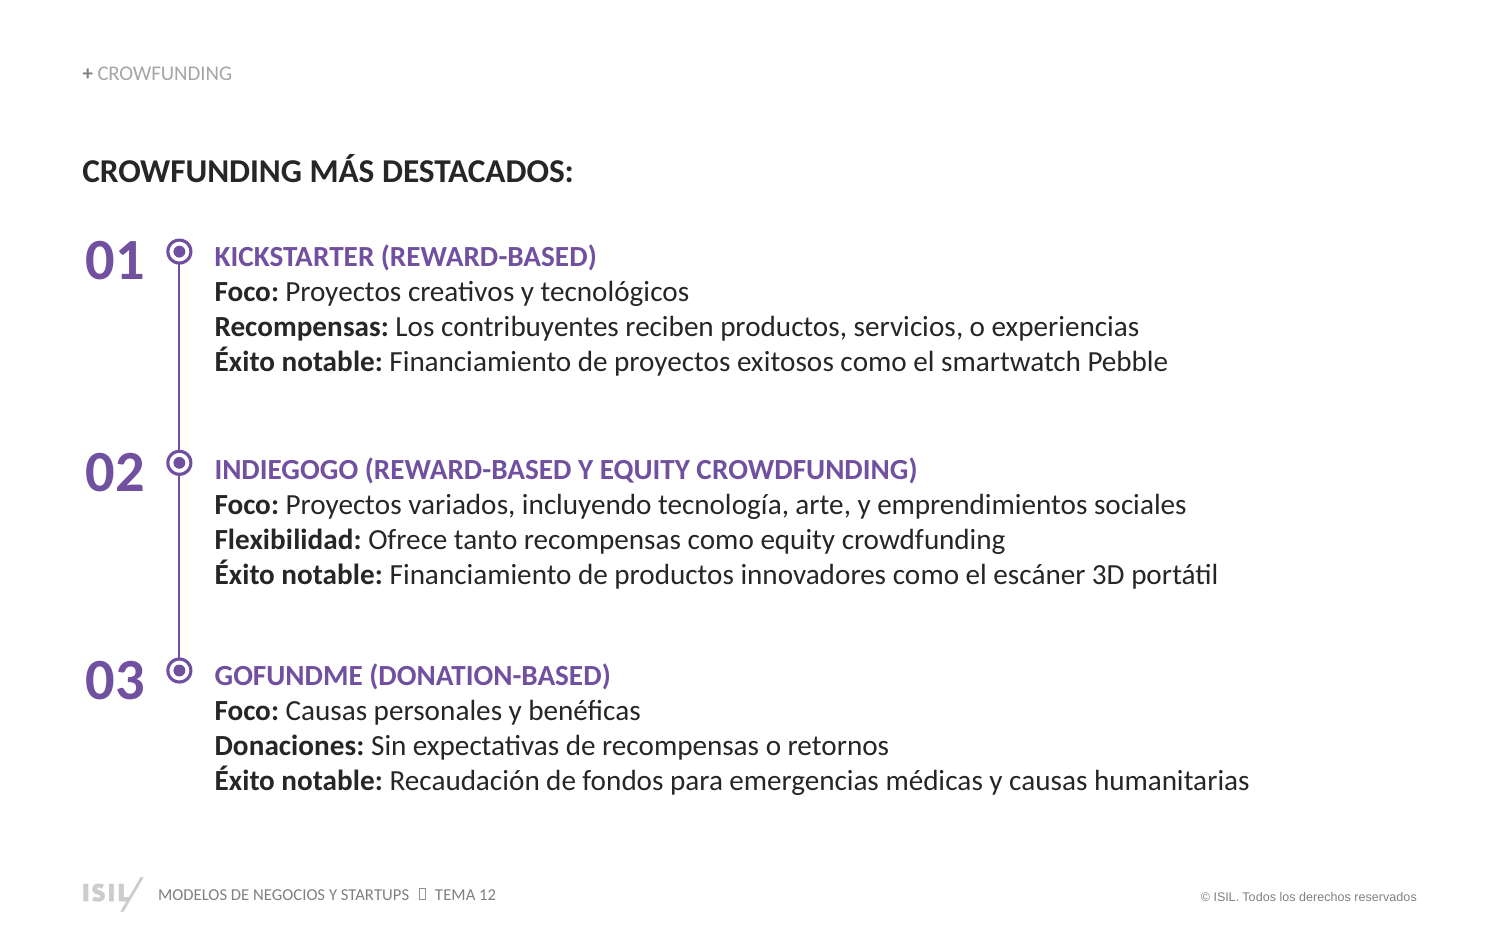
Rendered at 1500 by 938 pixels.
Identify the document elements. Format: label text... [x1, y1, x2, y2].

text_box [167, 239, 192, 264]
text_box 03 [82, 641, 149, 712]
text_box KICKSTARTER (REWARD-BASED) Foco: Proyectos creativos y tecnológicos Recompensas: Los contribuyentes reciben productos, servicios, o experiencias Éxito notable: Financiamiento de proyectos exitosos como el smartwatch Pebble [214, 237, 1360, 378]
text_box INDIEGOGO (REWARD-BASED Y EQUITY CROWDFUNDING) Foco: Proyectos variados, incluyendo tecnología, arte, y emprendimientos sociales Flexibilidad: Ofrece tanto recompensas como equity crowdfunding Éxito notable: Financiamiento de productos innovadores como el escáner 3D portátil [214, 450, 1377, 591]
text_box GOFUNDME (DONATION-BASED) Foco: Causas personales y benéficas Donaciones: Sin expectativas de recompensas o retornos Éxito notable: Recaudación de fondos para emergencias médicas y causas humanitarias [214, 656, 1418, 797]
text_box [167, 658, 192, 683]
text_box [167, 451, 192, 475]
text_box 01 [82, 221, 149, 292]
text_box 02 [82, 433, 149, 504]
text_box + CROWFUNDING [82, 61, 721, 85]
text_box CROWFUNDING MÁS DESTACADOS: [80, 149, 1420, 190]
